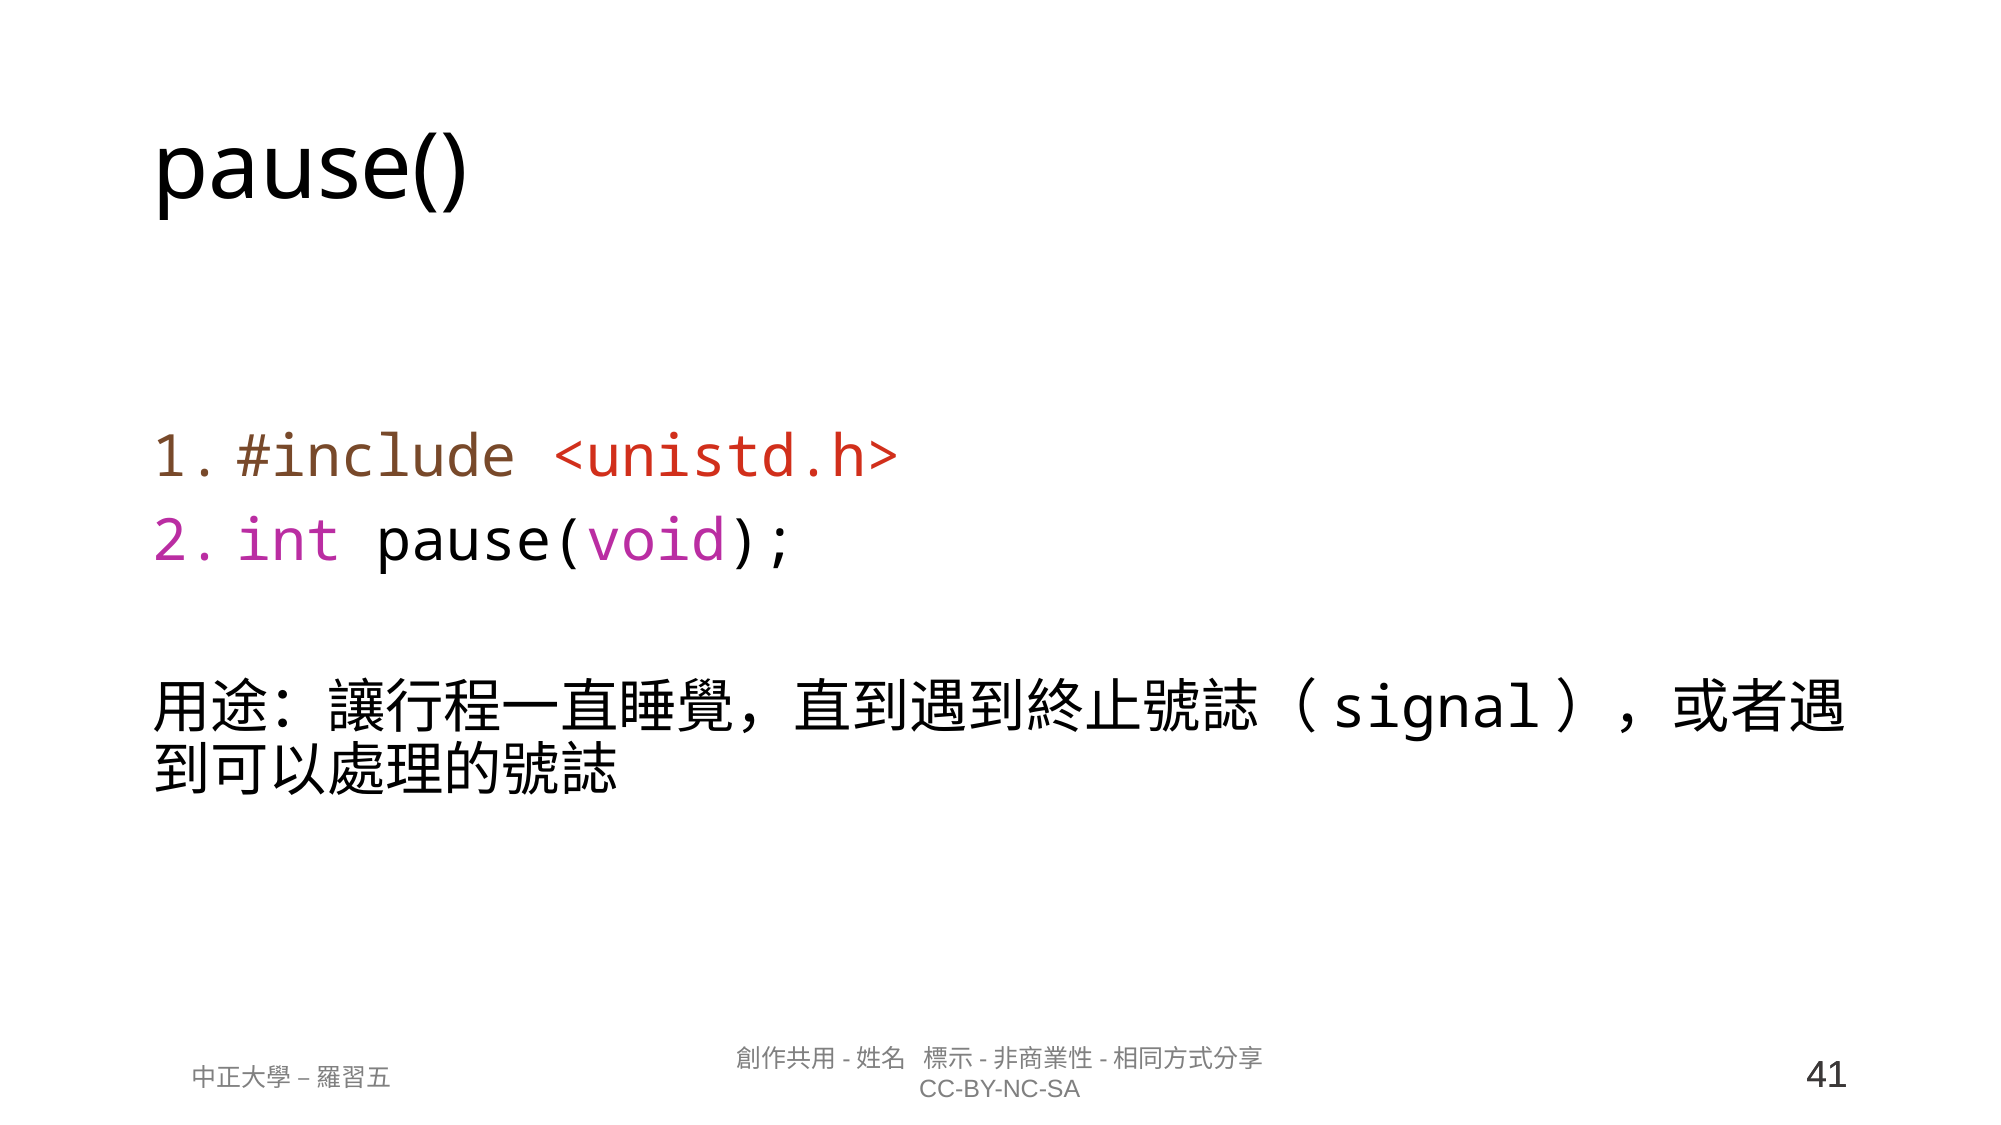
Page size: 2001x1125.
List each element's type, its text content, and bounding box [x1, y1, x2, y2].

title pause() [137, 59, 1863, 278]
list #include <unistd.h> int pause(void); 用途：讓行程一直睡覺，直到遇到終止號誌（signal），或者遇到可以處理的號誌 [137, 299, 1863, 1014]
